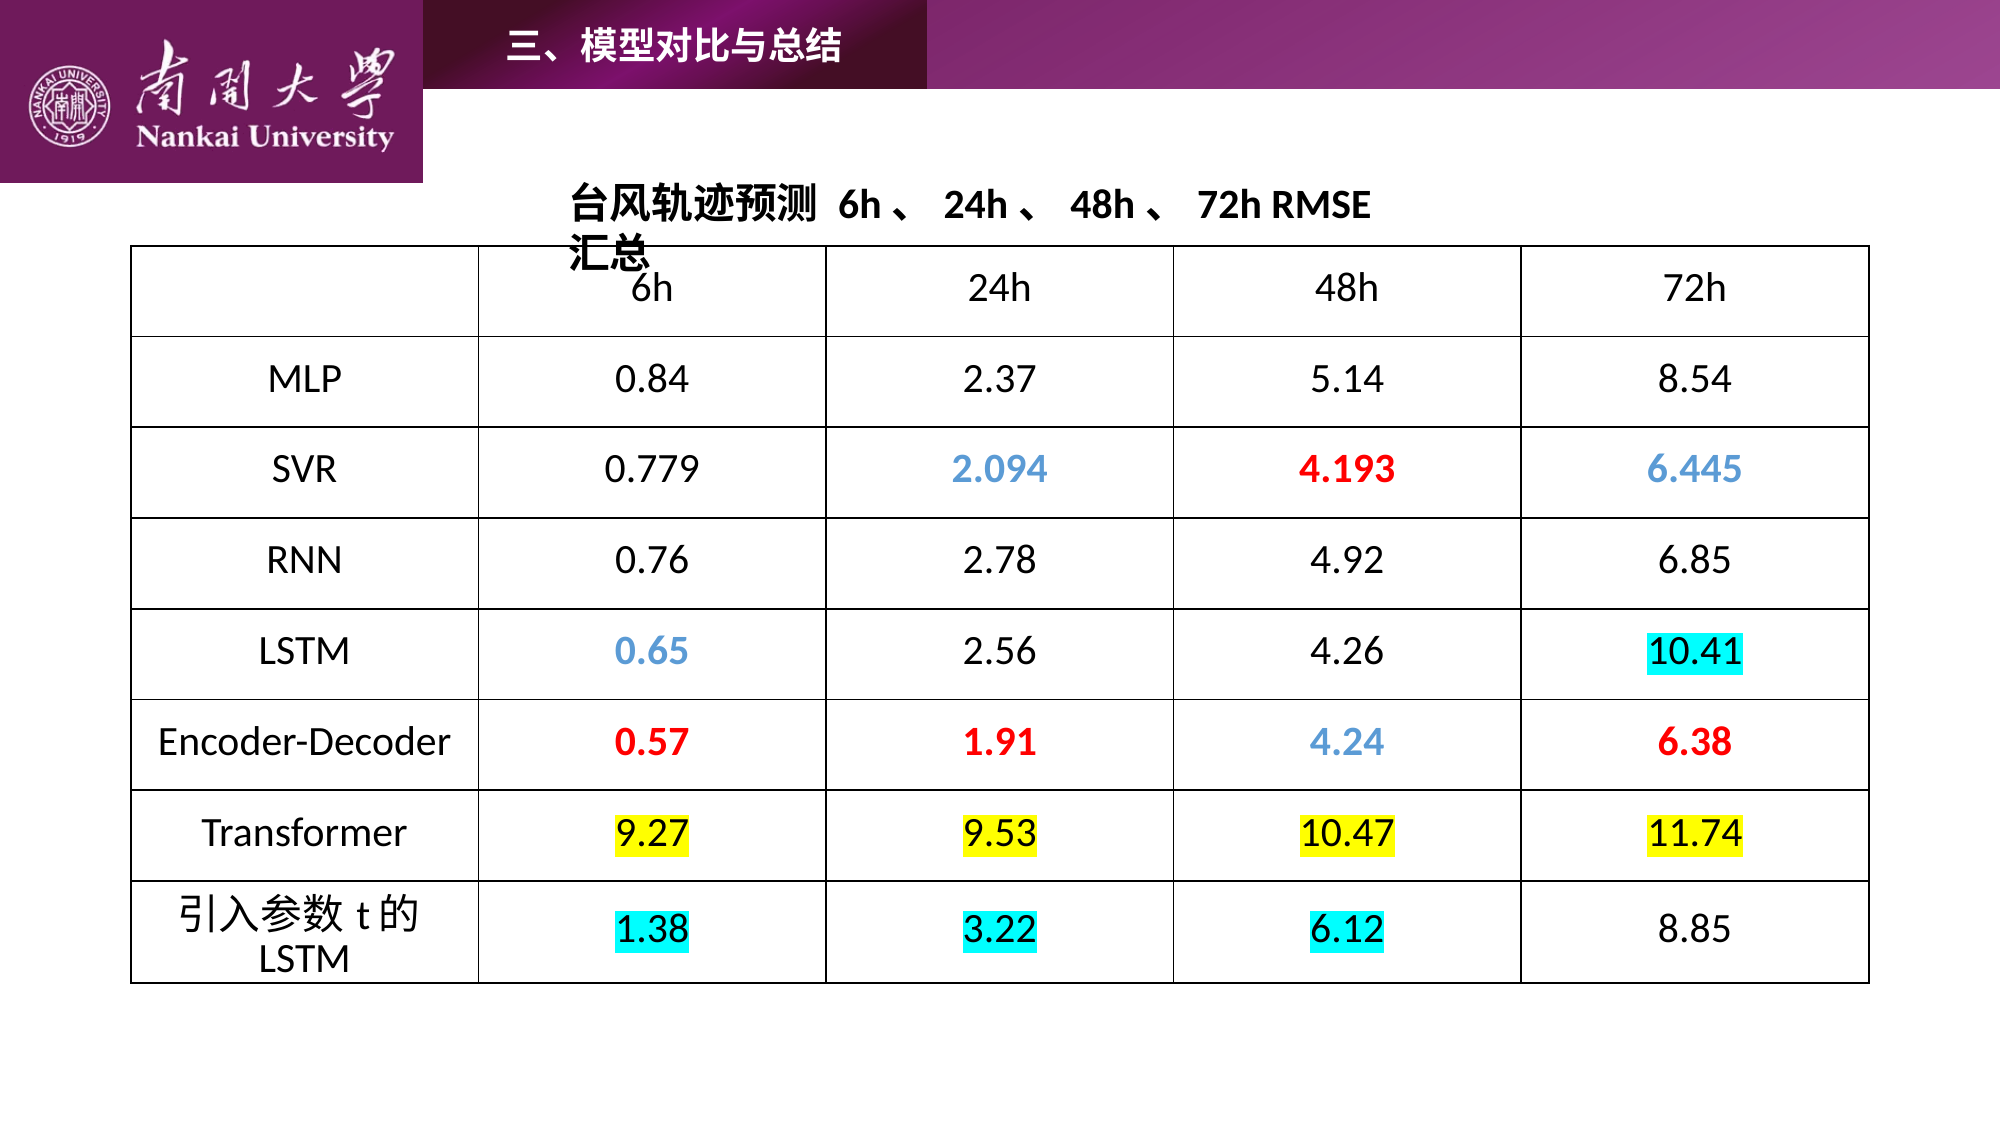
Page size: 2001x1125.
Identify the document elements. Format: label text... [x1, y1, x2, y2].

table_header 24h [827, 284, 1173, 336]
table_cell 9.27 [479, 791, 825, 880]
table_header 72h [1522, 247, 1868, 336]
table_cell 0.57 [479, 700, 825, 789]
table_cell 10.47 [1174, 791, 1520, 880]
text_box 三、模型对比与总结 [423, 0, 927, 89]
table_cell 2.78 [827, 519, 1173, 608]
table_cell 0.65 [479, 610, 825, 699]
table_cell LSTM [132, 610, 478, 699]
table_cell 2.37 [827, 337, 1173, 426]
text_box [0, 0, 423, 183]
table_cell Encoder-Decoder [132, 700, 478, 789]
table_cell 4.26 [1174, 610, 1520, 699]
table_cell 2.56 [827, 610, 1173, 699]
text_box [927, 0, 2000, 89]
table_cell 5.14 [1174, 337, 1520, 426]
table_cell 0.779 [479, 428, 825, 517]
table_cell 4.193 [1174, 428, 1520, 517]
table_cell 1.38 [479, 882, 825, 982]
table_cell 0.84 [479, 337, 825, 426]
table_cell 1.91 [827, 700, 1173, 789]
table_cell MLP [132, 337, 478, 426]
table_cell RNN [132, 519, 478, 608]
table_cell Transformer [132, 791, 478, 880]
table_cell 4.92 [1174, 519, 1520, 608]
table_cell 6.12 [1174, 882, 1520, 982]
picture [19, 15, 403, 166]
table_cell 11.74 [1522, 791, 1868, 880]
table_cell SVR [132, 428, 478, 517]
table_cell 6.85 [1522, 519, 1868, 608]
table_header 6h [479, 247, 825, 336]
table_cell 4.24 [1174, 700, 1520, 789]
table_cell 6.445 [1522, 428, 1868, 517]
table_cell 10.41 [1522, 610, 1868, 699]
table_cell 8.54 [1522, 337, 1868, 426]
table_cell 9.53 [827, 791, 1173, 880]
table_cell 引入参数t的LSTM [132, 882, 478, 982]
table_header 48h [1174, 247, 1520, 336]
table_header [132, 247, 478, 336]
text_box 台风轨迹预测 6h、24h、48h、72h RMSE 汇总 [553, 168, 1447, 284]
table_cell 8.85 [1522, 882, 1868, 982]
table_cell 3.22 [827, 882, 1173, 982]
table_cell 0.76 [479, 519, 825, 608]
table_cell 2.094 [827, 428, 1173, 517]
table_cell 6.38 [1522, 700, 1868, 789]
